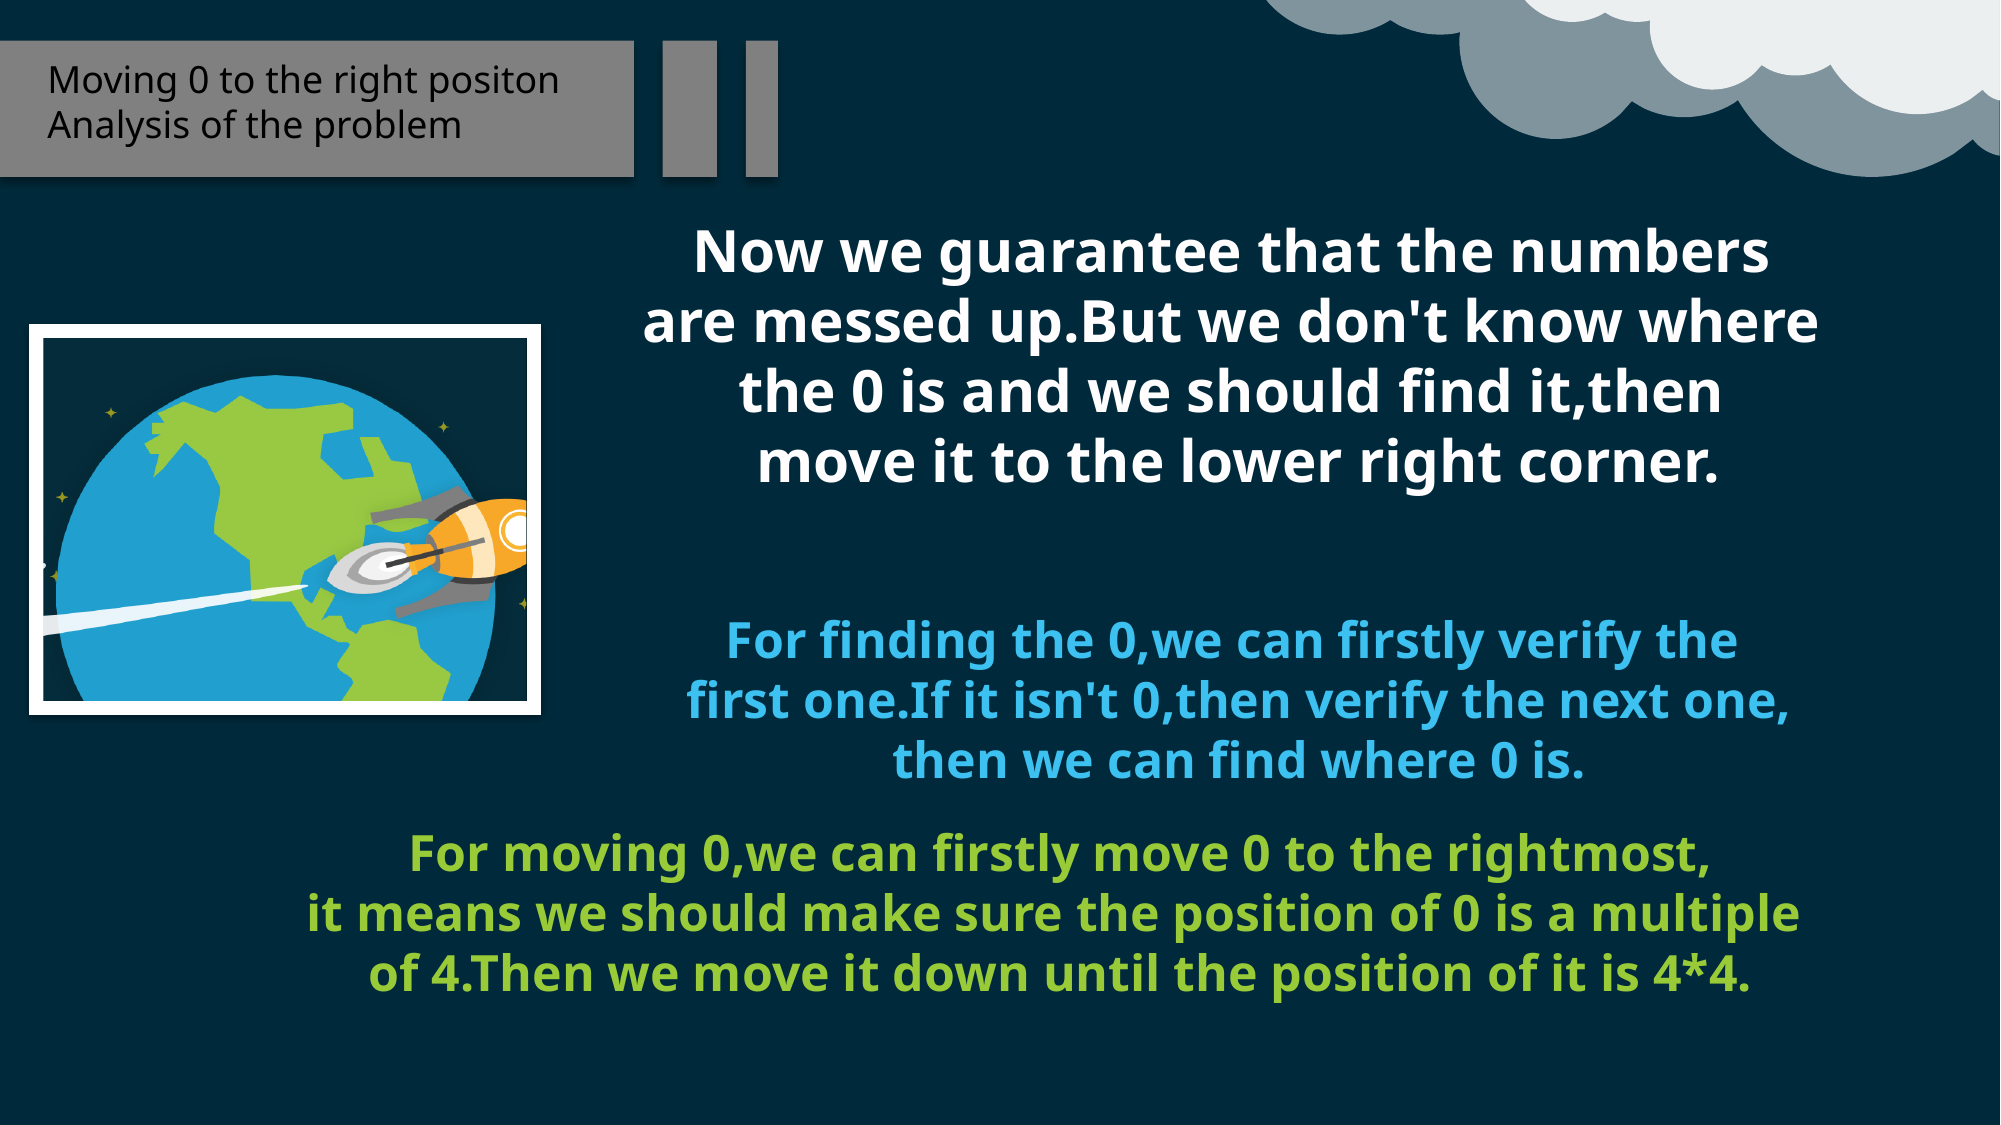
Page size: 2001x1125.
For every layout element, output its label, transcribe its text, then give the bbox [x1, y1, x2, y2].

picture [521, 600, 527, 607]
text_box Moving 0 to the right positon Analysis of the problem [32, 48, 576, 154]
picture [59, 494, 66, 501]
picture [43, 376, 527, 701]
text_box Now we guarantee that the numbers are messed up.But we don't know where the 0 is and we should find it,then move it to the lower right corner. [627, 207, 1851, 502]
text_box For moving 0,we can firstly move 0 to the rightmost, it means we should make sure the position of 0 is a multiple of 4.Then we move it down until the position of it is 4*4. [291, 814, 1830, 1009]
text_box For finding the 0,we can firstly verify the first one.If it isn't 0,then verify the next one, then we can find where 0 is. [671, 601, 1807, 796]
